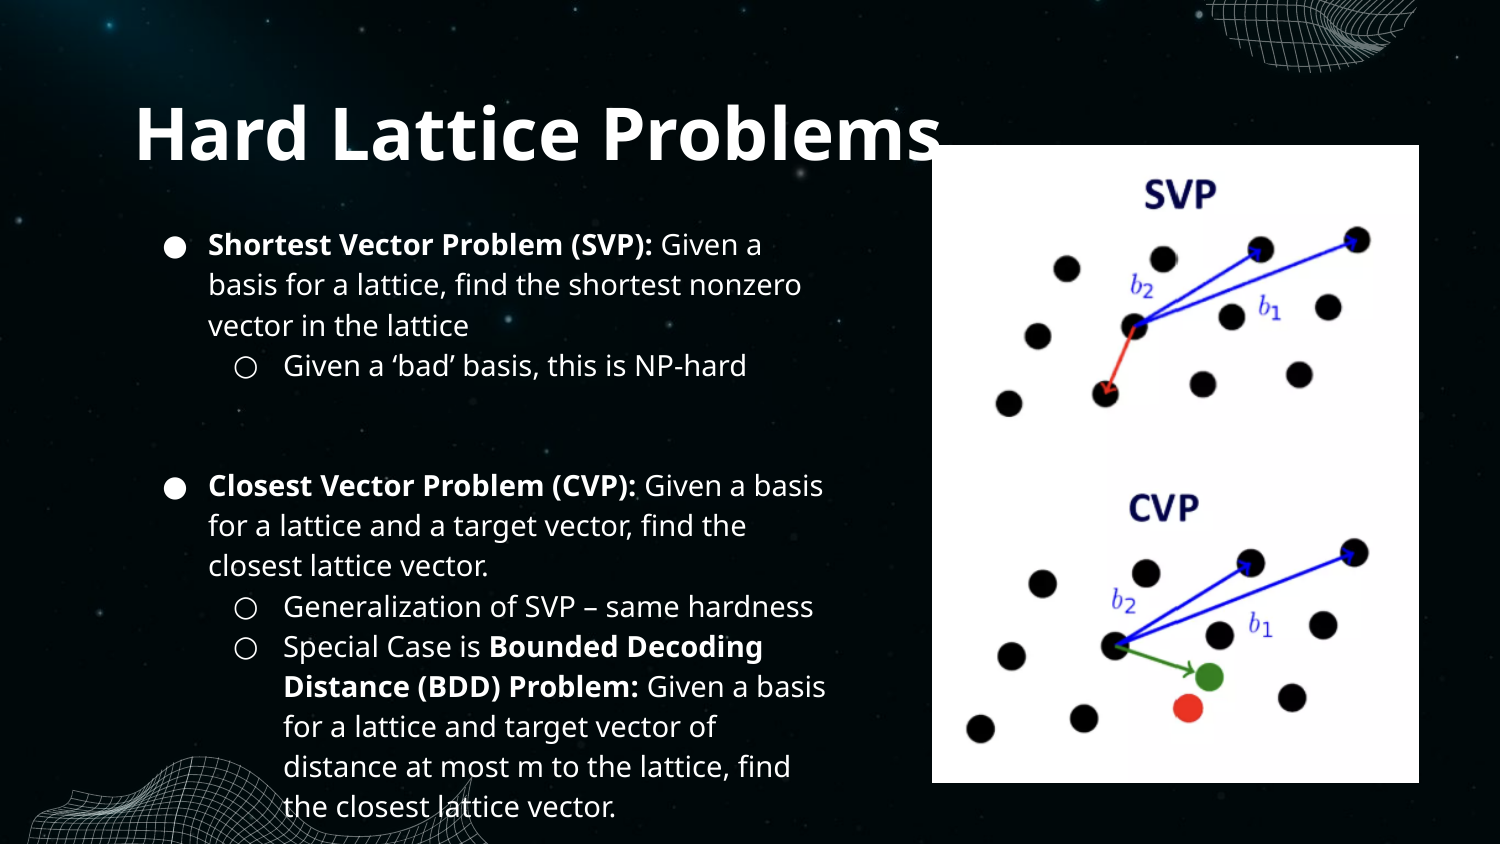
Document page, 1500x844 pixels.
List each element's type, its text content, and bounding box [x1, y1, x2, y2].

picture [462, 812, 470, 826]
picture [273, 799, 281, 807]
picture [442, 805, 450, 819]
picture [1332, 8, 1341, 22]
picture [168, 809, 177, 814]
picture [1312, 0, 1318, 8]
picture [1350, 0, 1360, 9]
picture [463, 840, 473, 844]
picture [1361, 0, 1375, 12]
picture [1298, 7, 1305, 21]
picture [139, 816, 147, 822]
picture [1235, 5, 1244, 19]
picture [94, 831, 102, 838]
picture [49, 830, 59, 838]
picture [219, 834, 225, 841]
picture [190, 803, 198, 810]
picture [203, 815, 213, 824]
picture [183, 834, 189, 844]
picture [43, 823, 52, 828]
picture [238, 809, 246, 816]
picture [1329, 7, 1337, 19]
picture [1323, 45, 1336, 64]
picture [77, 831, 85, 838]
picture [88, 824, 96, 829]
picture [269, 804, 278, 814]
picture [431, 825, 438, 837]
picture [448, 812, 454, 826]
picture [455, 819, 463, 832]
picture [30, 829, 40, 837]
picture [462, 799, 467, 813]
picture [146, 832, 154, 838]
picture [1355, 0, 1368, 10]
picture [273, 830, 282, 837]
picture [1321, 28, 1332, 44]
picture [224, 838, 231, 844]
picture [223, 800, 231, 806]
picture [324, 835, 335, 842]
picture [259, 817, 268, 825]
picture [265, 811, 273, 820]
picture [173, 833, 181, 842]
picture [260, 838, 268, 843]
picture [245, 815, 255, 823]
picture [1283, 44, 1297, 65]
picture [422, 830, 430, 841]
title Hard Lattice Problems [118, 72, 1382, 181]
picture [176, 816, 184, 823]
picture [70, 799, 84, 805]
picture [1261, 42, 1275, 64]
picture [458, 831, 468, 841]
picture [440, 819, 446, 832]
picture [165, 832, 172, 840]
picture [455, 805, 461, 820]
picture [228, 820, 236, 827]
picture [235, 799, 244, 805]
picture [200, 823, 209, 832]
picture [266, 834, 275, 840]
picture [1373, 0, 1391, 13]
picture [253, 833, 261, 838]
picture [246, 826, 255, 833]
picture [118, 831, 128, 837]
list Shortest Vector Problem (SVP): Given a basis for a lattice, find the shortest nonzero vector in the lattice Given a ‘bad’ basis, this is NP-hard Closest Vector Problem (CVP): Given a basis for a lattice and a target vector, find the closest lattice vector. Generalization of SVP – same hardness Special Case is Bounded Decoding Distance (BDD) Problem: Given a basis for a lattice and target vector of distance at most m to the lattice, find the closest lattice vector. [118, 206, 844, 799]
picture [178, 809, 187, 815]
picture [86, 831, 93, 838]
picture [1257, 6, 1266, 19]
picture [405, 838, 413, 844]
picture [426, 817, 434, 830]
picture [317, 833, 324, 840]
picture [345, 837, 357, 844]
picture [216, 812, 222, 819]
picture [1359, 15, 1375, 35]
picture [1308, 24, 1319, 43]
picture [228, 831, 236, 838]
picture [80, 824, 88, 829]
picture [256, 803, 266, 814]
picture [388, 833, 399, 842]
picture [1338, 11, 1349, 28]
picture [1300, 23, 1311, 42]
picture [1300, 67, 1309, 72]
picture [123, 817, 131, 822]
picture [1345, 48, 1360, 61]
picture [193, 820, 200, 828]
picture [1352, 14, 1367, 34]
picture [431, 837, 438, 844]
picture [1279, 22, 1292, 42]
picture [199, 805, 207, 812]
picture [1318, 2, 1323, 10]
picture [448, 826, 455, 837]
picture [1346, 0, 1354, 8]
picture [1317, 12, 1321, 25]
picture [137, 823, 146, 830]
picture [253, 822, 262, 829]
picture [357, 837, 368, 844]
picture [243, 803, 252, 811]
picture [1305, 44, 1318, 65]
picture [202, 799, 210, 805]
picture [1224, 5, 1234, 19]
picture [248, 799, 257, 805]
picture [207, 808, 216, 816]
picture [302, 824, 309, 833]
picture [156, 823, 164, 830]
picture [157, 816, 165, 822]
picture [309, 829, 317, 837]
picture [230, 804, 239, 811]
picture [1288, 6, 1297, 20]
picture [408, 826, 418, 837]
picture [439, 831, 447, 842]
picture [367, 836, 379, 844]
picture [212, 819, 217, 827]
picture [71, 824, 79, 829]
picture [221, 816, 229, 823]
picture [191, 828, 198, 836]
picture [148, 816, 156, 822]
picture [233, 815, 241, 822]
picture [136, 831, 145, 838]
picture [147, 823, 155, 830]
picture [1325, 5, 1332, 16]
picture [261, 799, 270, 807]
picture [450, 799, 456, 812]
picture [1322, 4, 1328, 13]
picture [41, 830, 49, 838]
picture [1272, 43, 1286, 65]
picture [239, 820, 249, 828]
picture [187, 810, 196, 817]
picture [1361, 37, 1374, 44]
picture [284, 818, 292, 828]
picture [92, 839, 100, 844]
picture [103, 831, 111, 837]
picture [213, 830, 219, 838]
picture [250, 809, 261, 819]
picture [291, 825, 299, 834]
picture [1257, 21, 1269, 41]
picture [247, 836, 255, 842]
picture [156, 832, 163, 839]
picture [417, 822, 426, 834]
picture [1391, 0, 1412, 14]
picture [234, 825, 242, 832]
picture [199, 831, 206, 840]
picture [1305, 8, 1311, 22]
picture [223, 826, 230, 834]
picture [286, 832, 294, 839]
picture [59, 831, 67, 838]
picture [283, 799, 452, 836]
picture [160, 803, 168, 808]
picture [0, 0, 1500, 844]
picture [1290, 22, 1302, 42]
picture [68, 831, 76, 838]
picture [1342, 0, 1349, 6]
picture [134, 839, 144, 843]
picture [1335, 9, 1345, 25]
picture [1366, 0, 1382, 13]
picture [1268, 6, 1276, 20]
picture [62, 824, 71, 829]
picture [1321, 66, 1330, 72]
picture [293, 837, 301, 843]
picture [174, 824, 183, 832]
picture [1246, 21, 1258, 40]
picture [196, 812, 203, 820]
picture [377, 835, 389, 844]
picture [1295, 44, 1308, 65]
picture [1347, 13, 1361, 33]
picture [29, 839, 38, 844]
picture [281, 803, 288, 814]
picture [1370, 36, 1387, 44]
picture [120, 824, 129, 829]
picture [1246, 6, 1255, 19]
picture [220, 806, 227, 813]
picture [159, 809, 167, 814]
picture [116, 839, 126, 843]
picture [1268, 22, 1280, 41]
picture [1368, 16, 1385, 34]
picture [241, 831, 249, 837]
picture [165, 824, 173, 831]
picture [278, 825, 287, 833]
picture [53, 824, 62, 829]
picture [1380, 0, 1401, 14]
picture [1353, 36, 1361, 42]
picture [1236, 21, 1247, 39]
picture [170, 802, 179, 807]
picture [288, 811, 296, 821]
picture [413, 834, 422, 844]
picture [72, 792, 87, 800]
picture [305, 837, 313, 843]
picture [1315, 26, 1326, 43]
picture [298, 832, 306, 839]
picture [84, 803, 97, 807]
picture [295, 818, 303, 828]
picture [101, 797, 111, 803]
picture [185, 818, 193, 825]
picture [398, 830, 408, 840]
picture [184, 826, 191, 834]
picture [1379, 15, 1397, 33]
picture [180, 802, 189, 808]
picture [1278, 6, 1287, 20]
picture [1315, 45, 1327, 65]
picture [280, 836, 288, 842]
picture [450, 836, 460, 844]
picture [277, 811, 285, 821]
picture [272, 818, 280, 827]
picture [166, 816, 175, 822]
picture [266, 824, 275, 831]
picture [1330, 46, 1344, 63]
picture [1342, 12, 1355, 31]
picture [217, 822, 224, 830]
picture [472, 835, 484, 844]
picture [434, 812, 442, 825]
picture [36, 817, 46, 821]
picture [1311, 67, 1320, 72]
picture [466, 825, 476, 837]
picture [1329, 34, 1338, 45]
picture [211, 802, 220, 809]
picture [88, 795, 100, 802]
picture [235, 836, 242, 842]
picture [226, 810, 234, 817]
picture [33, 822, 42, 828]
picture [1312, 10, 1317, 24]
picture [260, 828, 269, 835]
picture [334, 836, 346, 844]
picture [1338, 47, 1352, 62]
